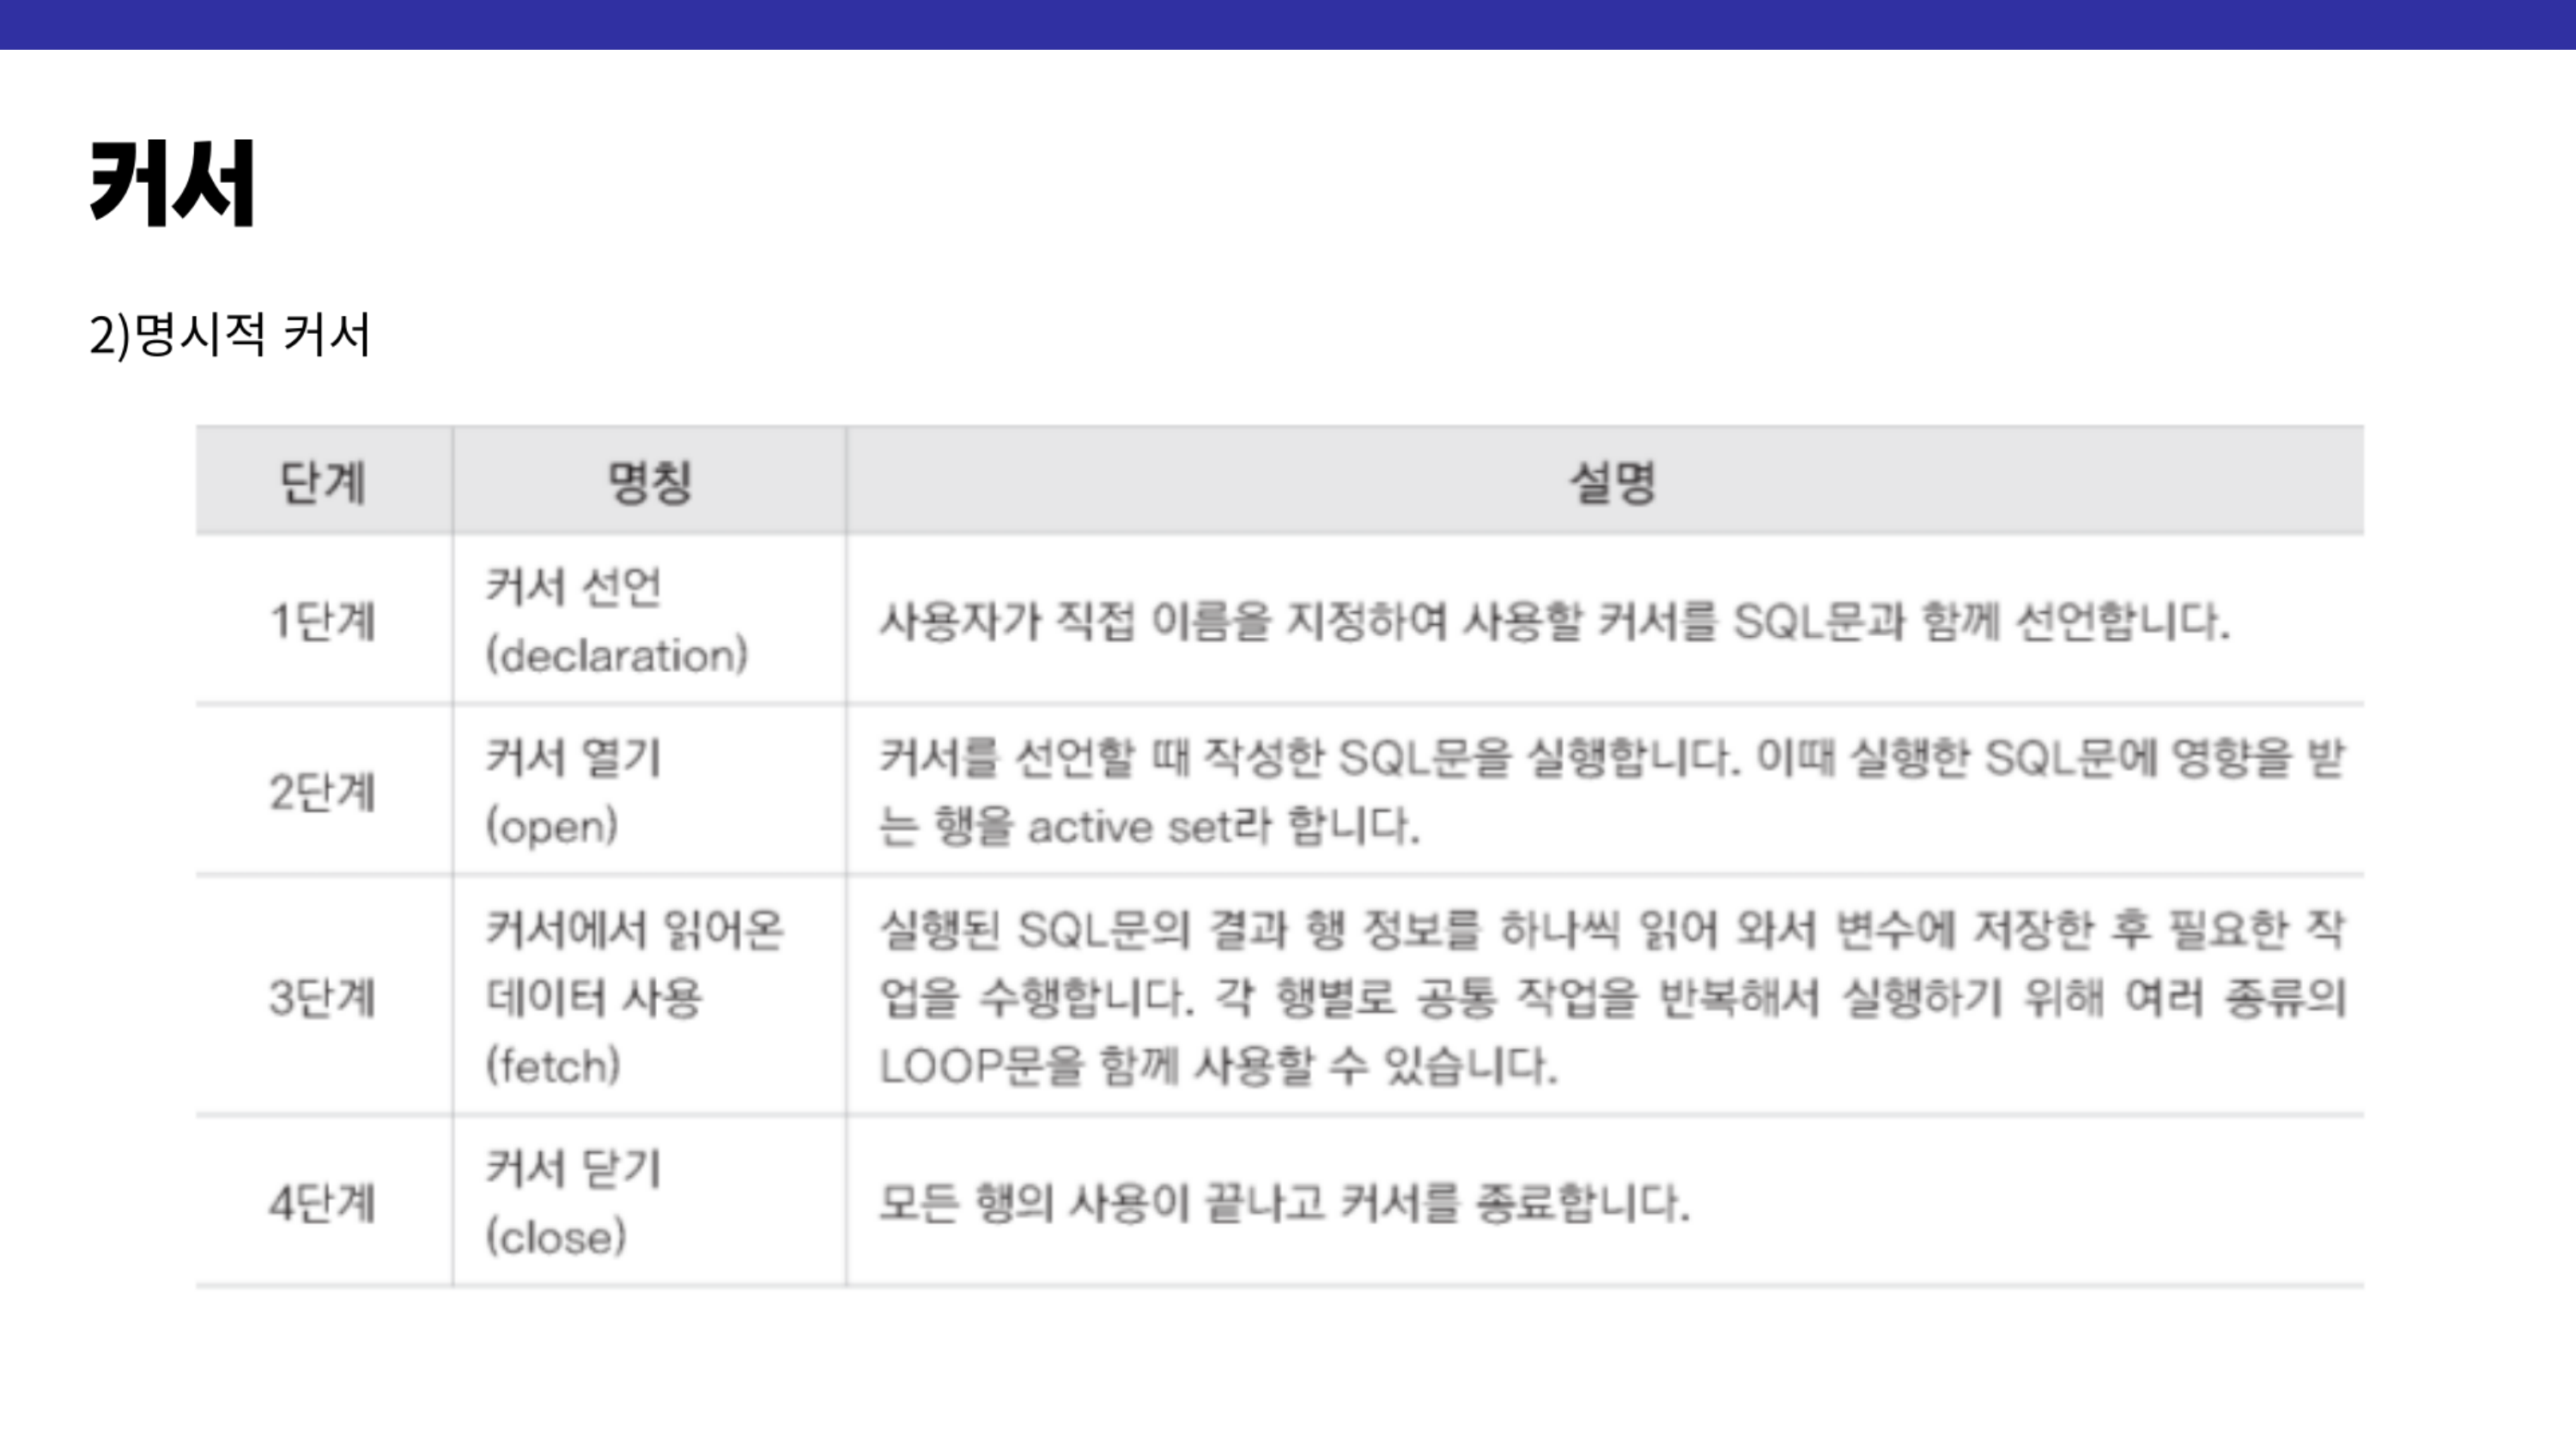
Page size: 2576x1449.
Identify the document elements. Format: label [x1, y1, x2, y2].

text_box [0, 0, 2576, 50]
picture [82, 293, 397, 392]
picture [70, 117, 306, 268]
text_box [172, 415, 2403, 1308]
